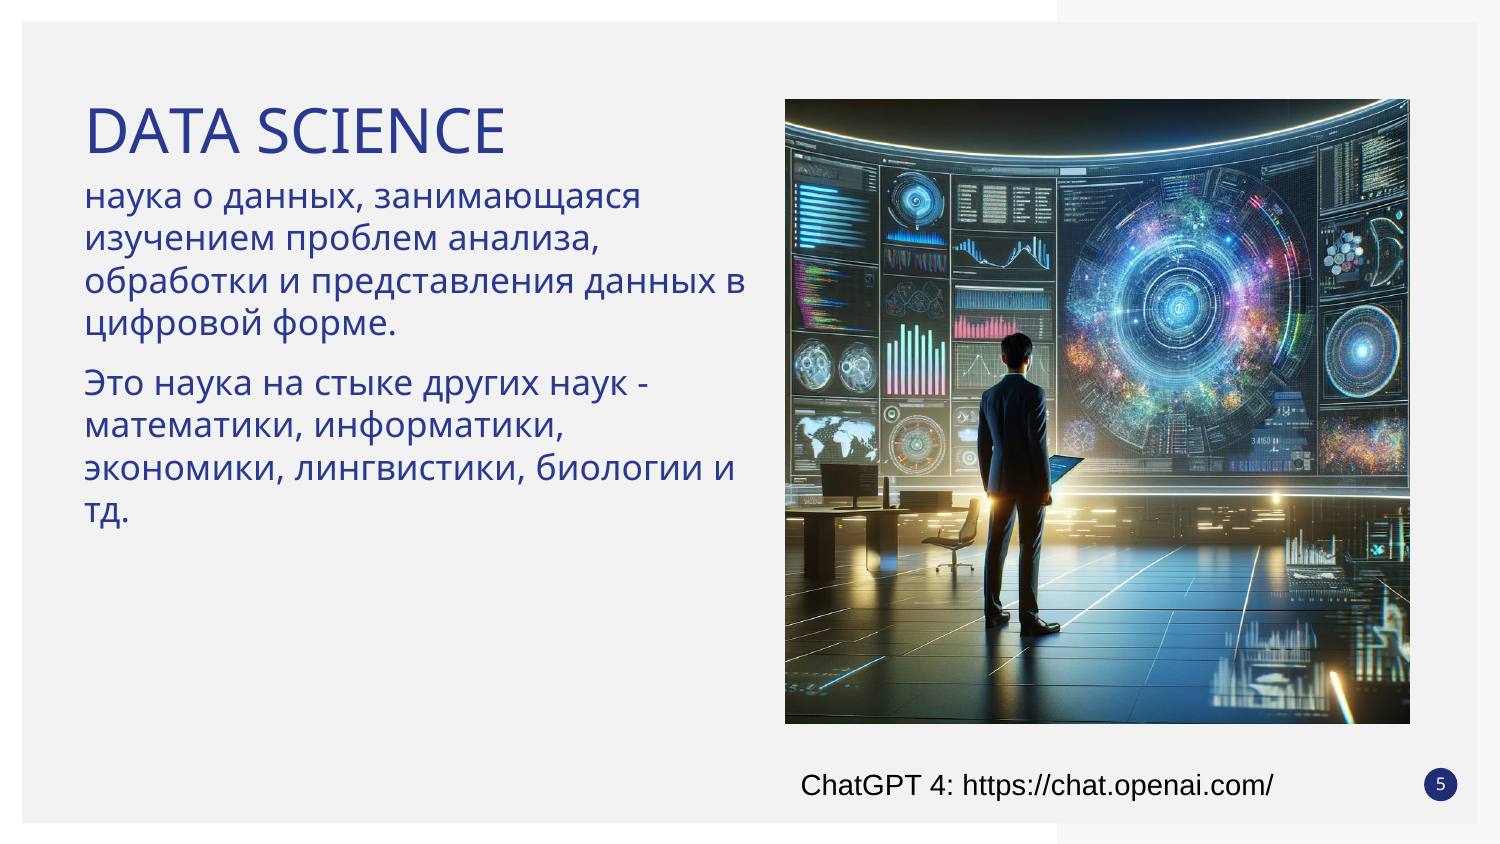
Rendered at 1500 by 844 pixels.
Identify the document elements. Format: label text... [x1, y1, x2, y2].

picture [785, 99, 1411, 724]
list наука о данных, занимающаяся изучением проблем анализа, обработки и представления данных в цифровой форме. Это наука на стыке других наук - математики, информатики, экономики, лингвистики, биологии и тд. [84, 172, 750, 560]
title DАTA SCIENCE [84, 99, 783, 145]
text_box ChatGPT 4: https://chat.openai.com/ [785, 751, 1361, 817]
slide_number ‹#› [1424, 767, 1458, 802]
